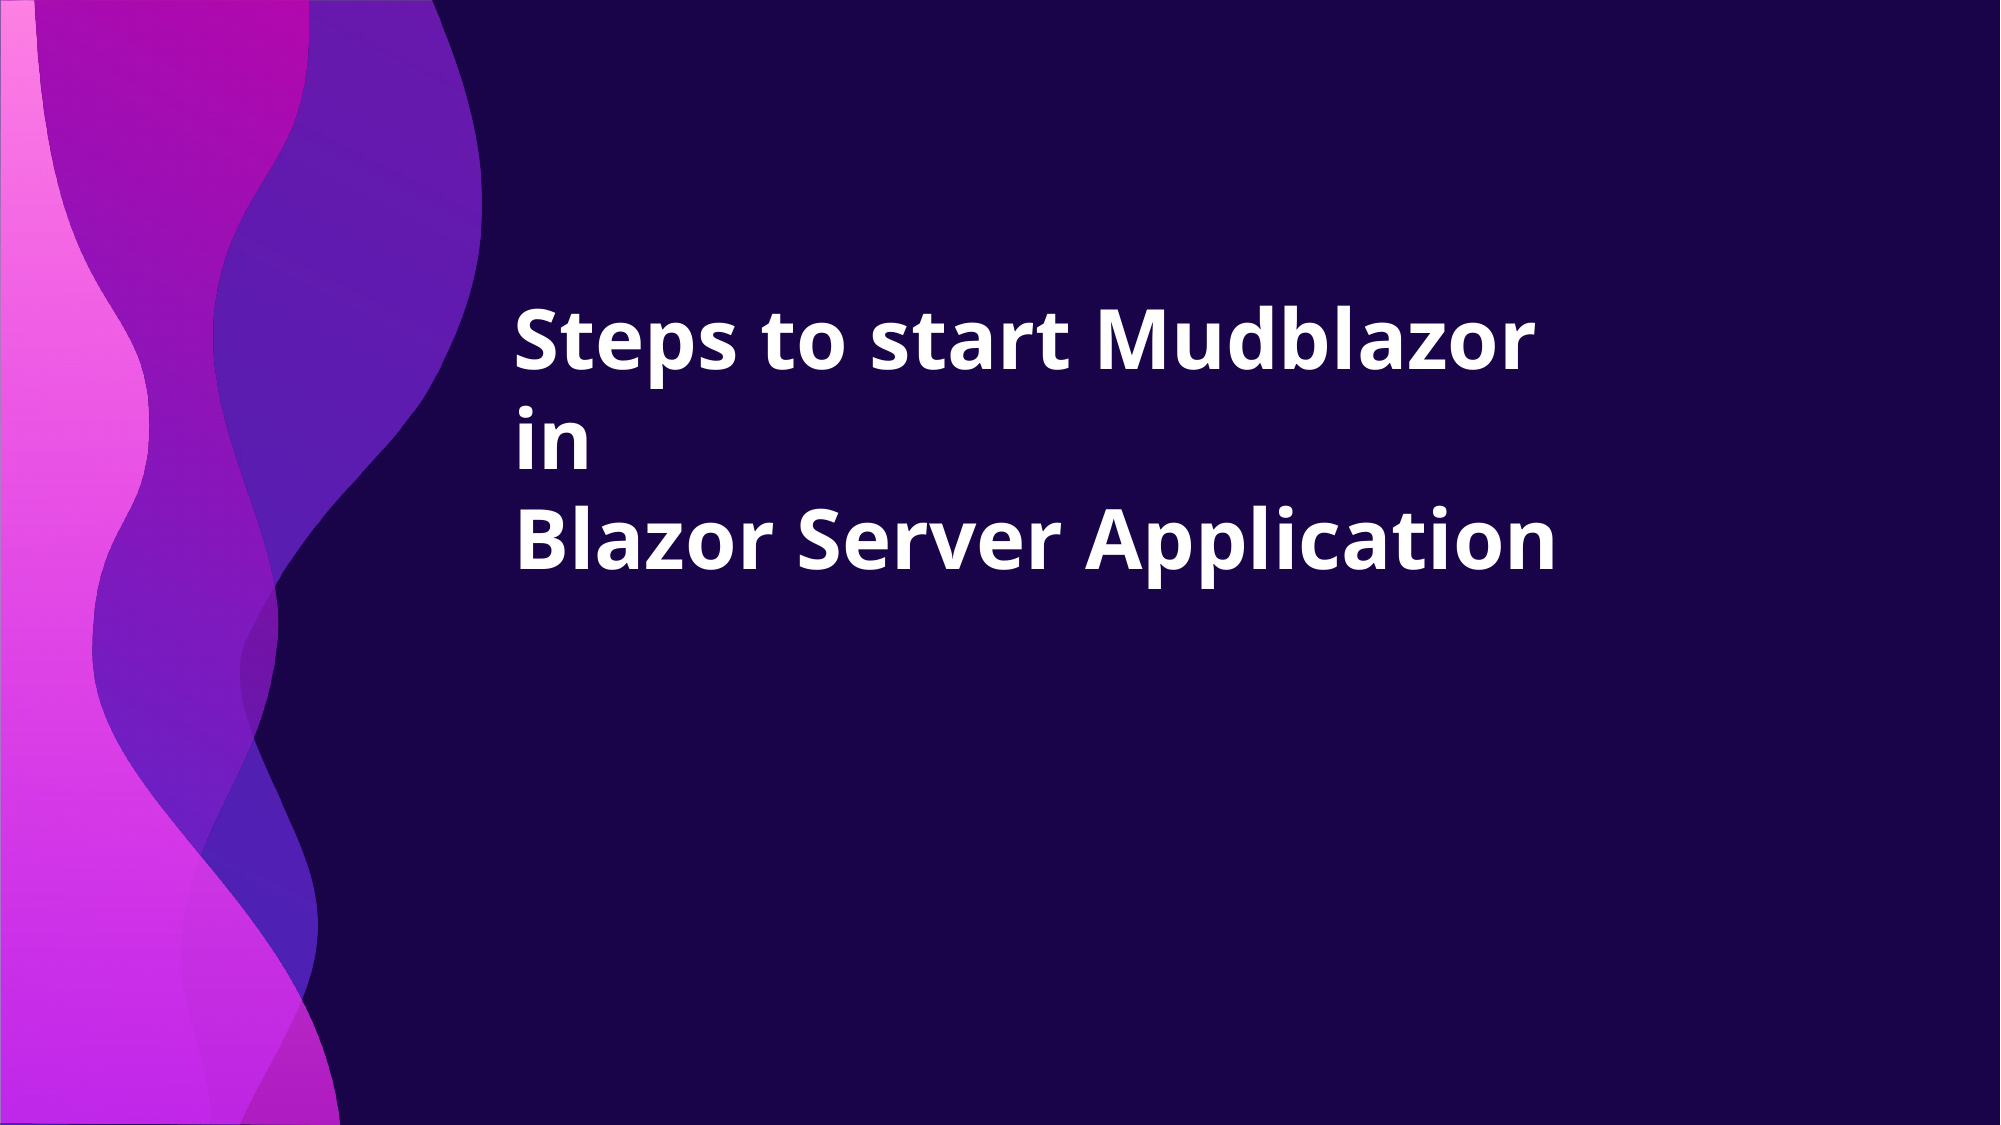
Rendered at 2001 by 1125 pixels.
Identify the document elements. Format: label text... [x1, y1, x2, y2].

picture [1, 2, 482, 1124]
title Steps to start Mudblazor in Blazor Server Application [513, 284, 1712, 588]
